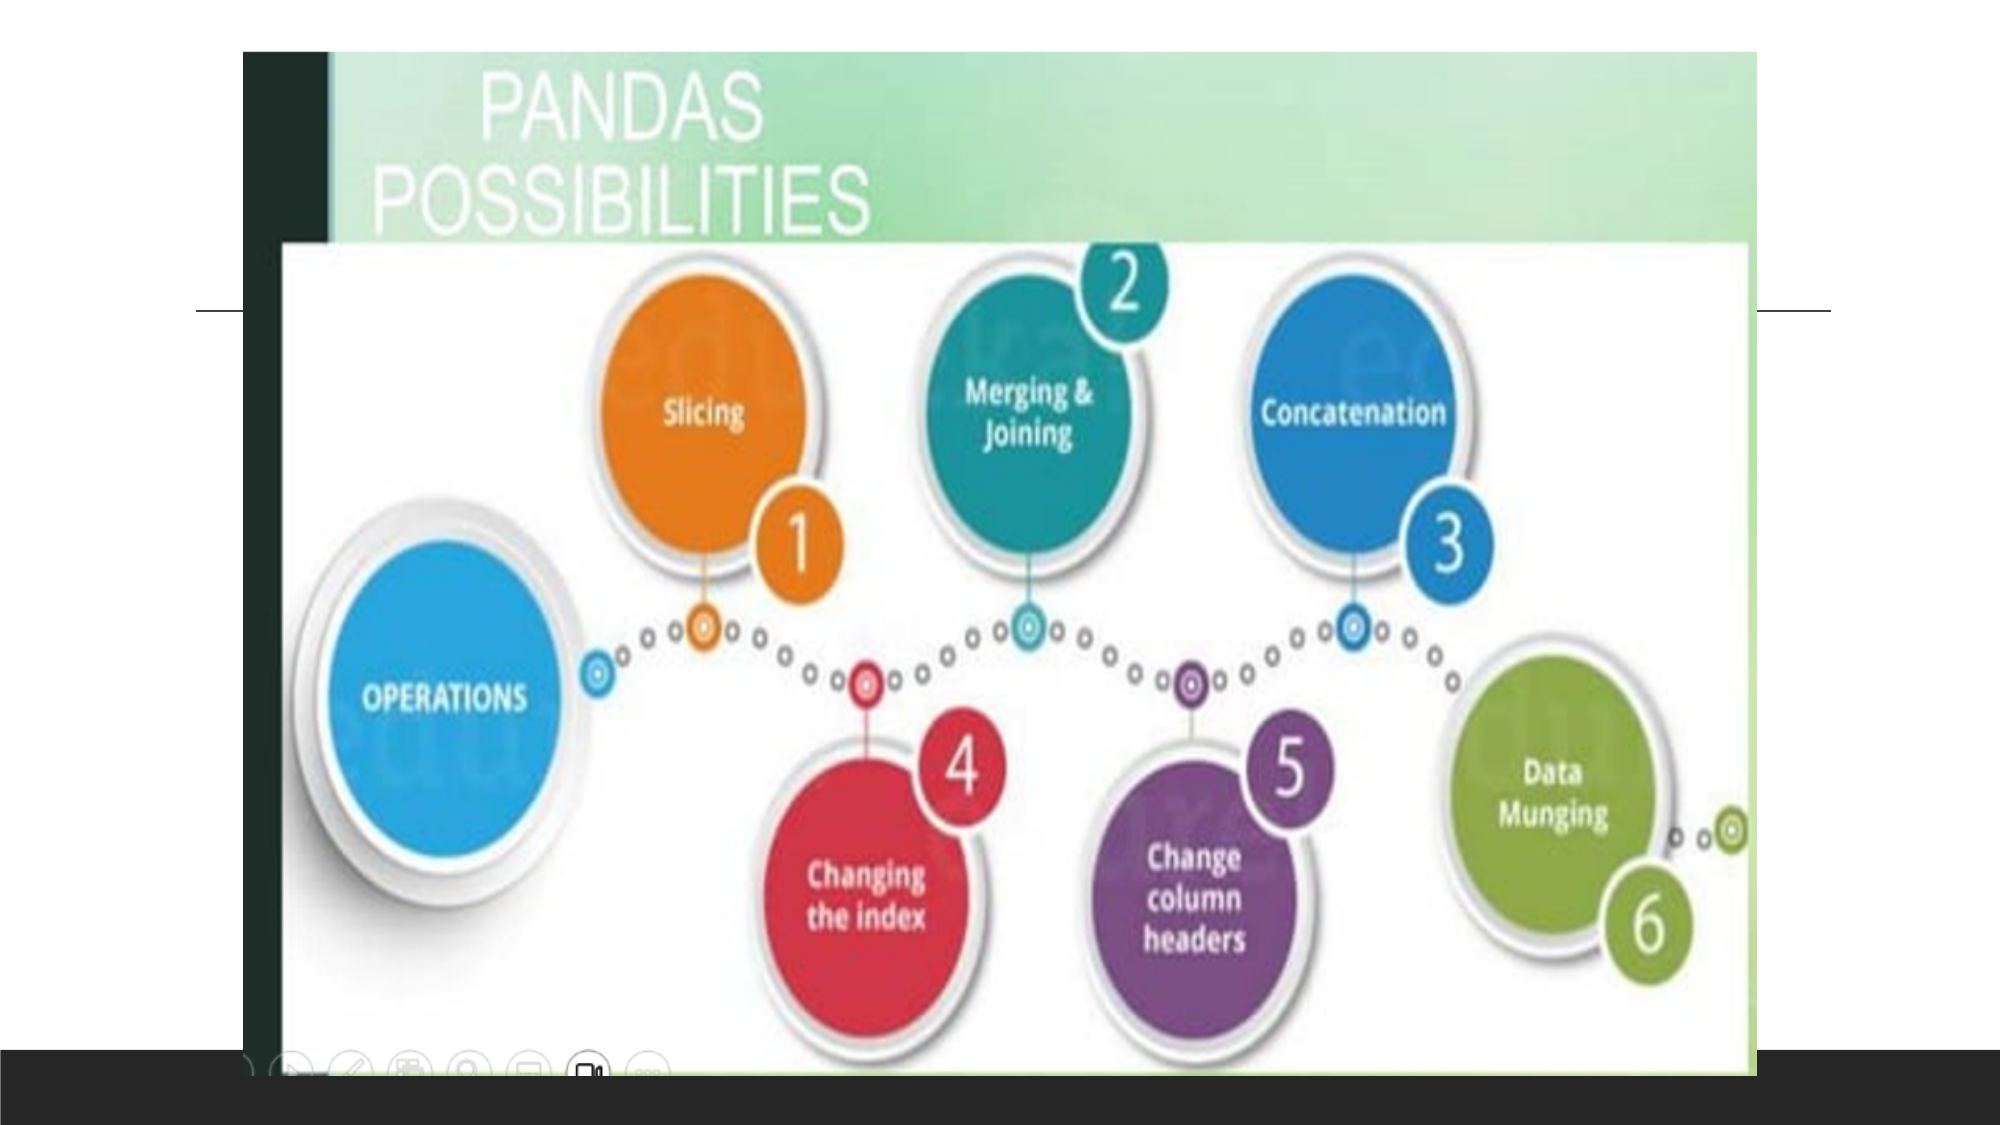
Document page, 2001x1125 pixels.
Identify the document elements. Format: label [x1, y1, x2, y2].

picture [243, 48, 1757, 1077]
